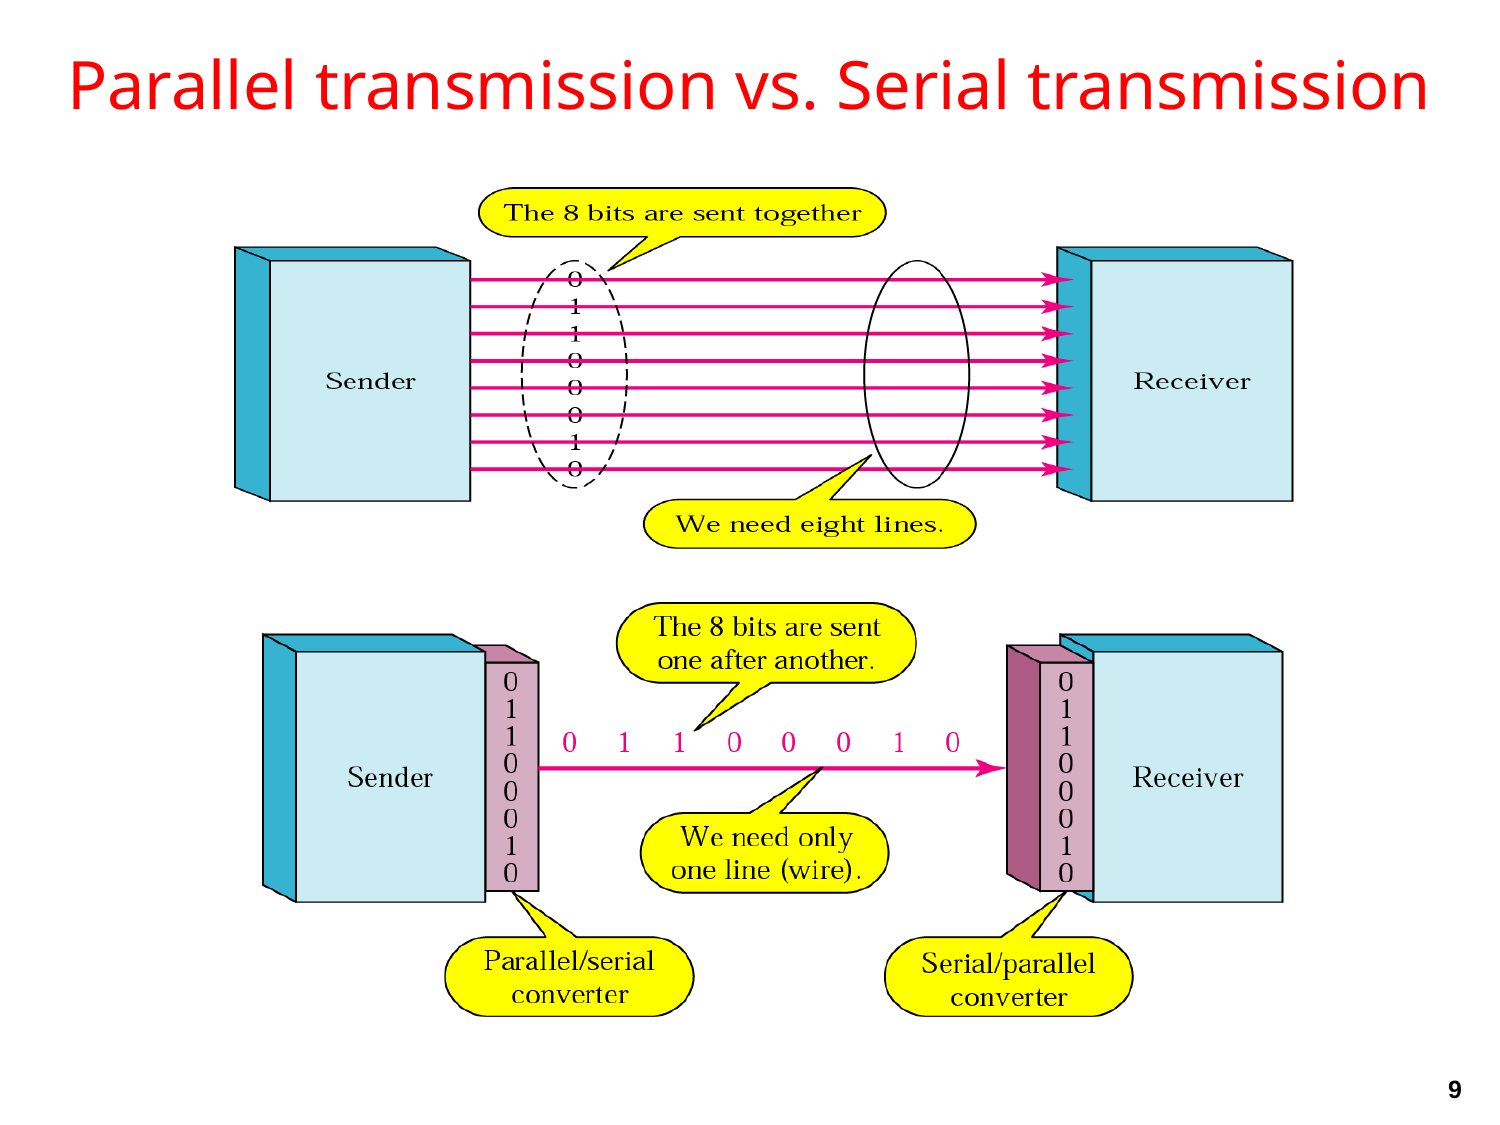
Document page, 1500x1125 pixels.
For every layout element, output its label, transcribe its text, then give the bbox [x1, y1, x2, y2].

title Parallel transmission vs. Serial transmission [0, 25, 1500, 141]
picture [231, 187, 1296, 549]
picture [259, 602, 1286, 1017]
